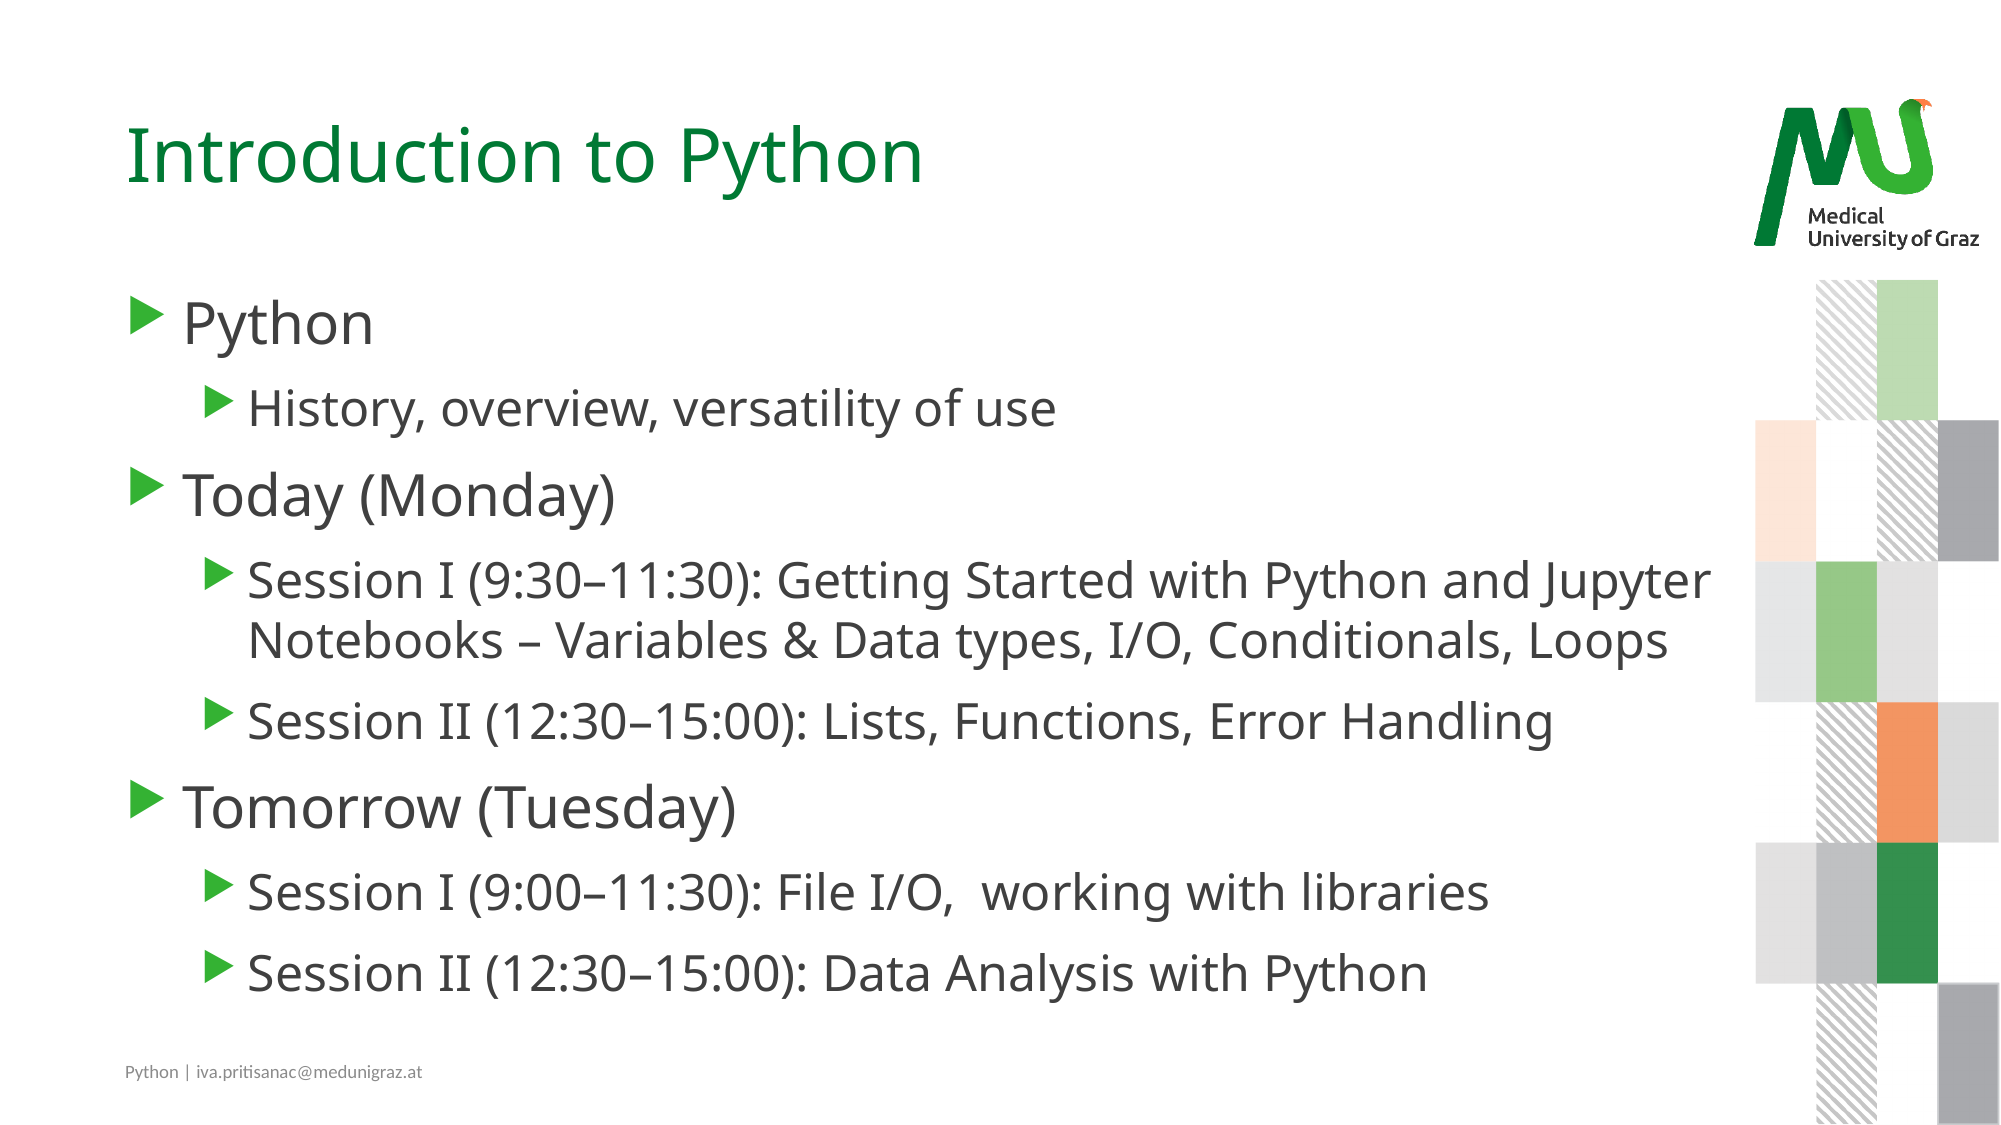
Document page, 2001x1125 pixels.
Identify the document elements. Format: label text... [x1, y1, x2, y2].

list Python History, overview, versatility of use Today (Monday) Session I (9:30–11:30): Getting Started with Python and Jupyter Notebooks – Variables & Data types, I/O, Conditionals, Loops Session II (12:30–15:00): Lists, Functions, Error Handling Tomorrow (Tuesday) Session I (9:00–11:30): File I/O, working with libraries Session II (12:30–15:00): Data Analysis with Python [111, 278, 1807, 1073]
footer Python | iva.pritisanac@medunigraz.at [110, 1041, 1144, 1102]
picture [1754, 0, 2000, 1125]
title Introduction to Python [111, 99, 1522, 250]
